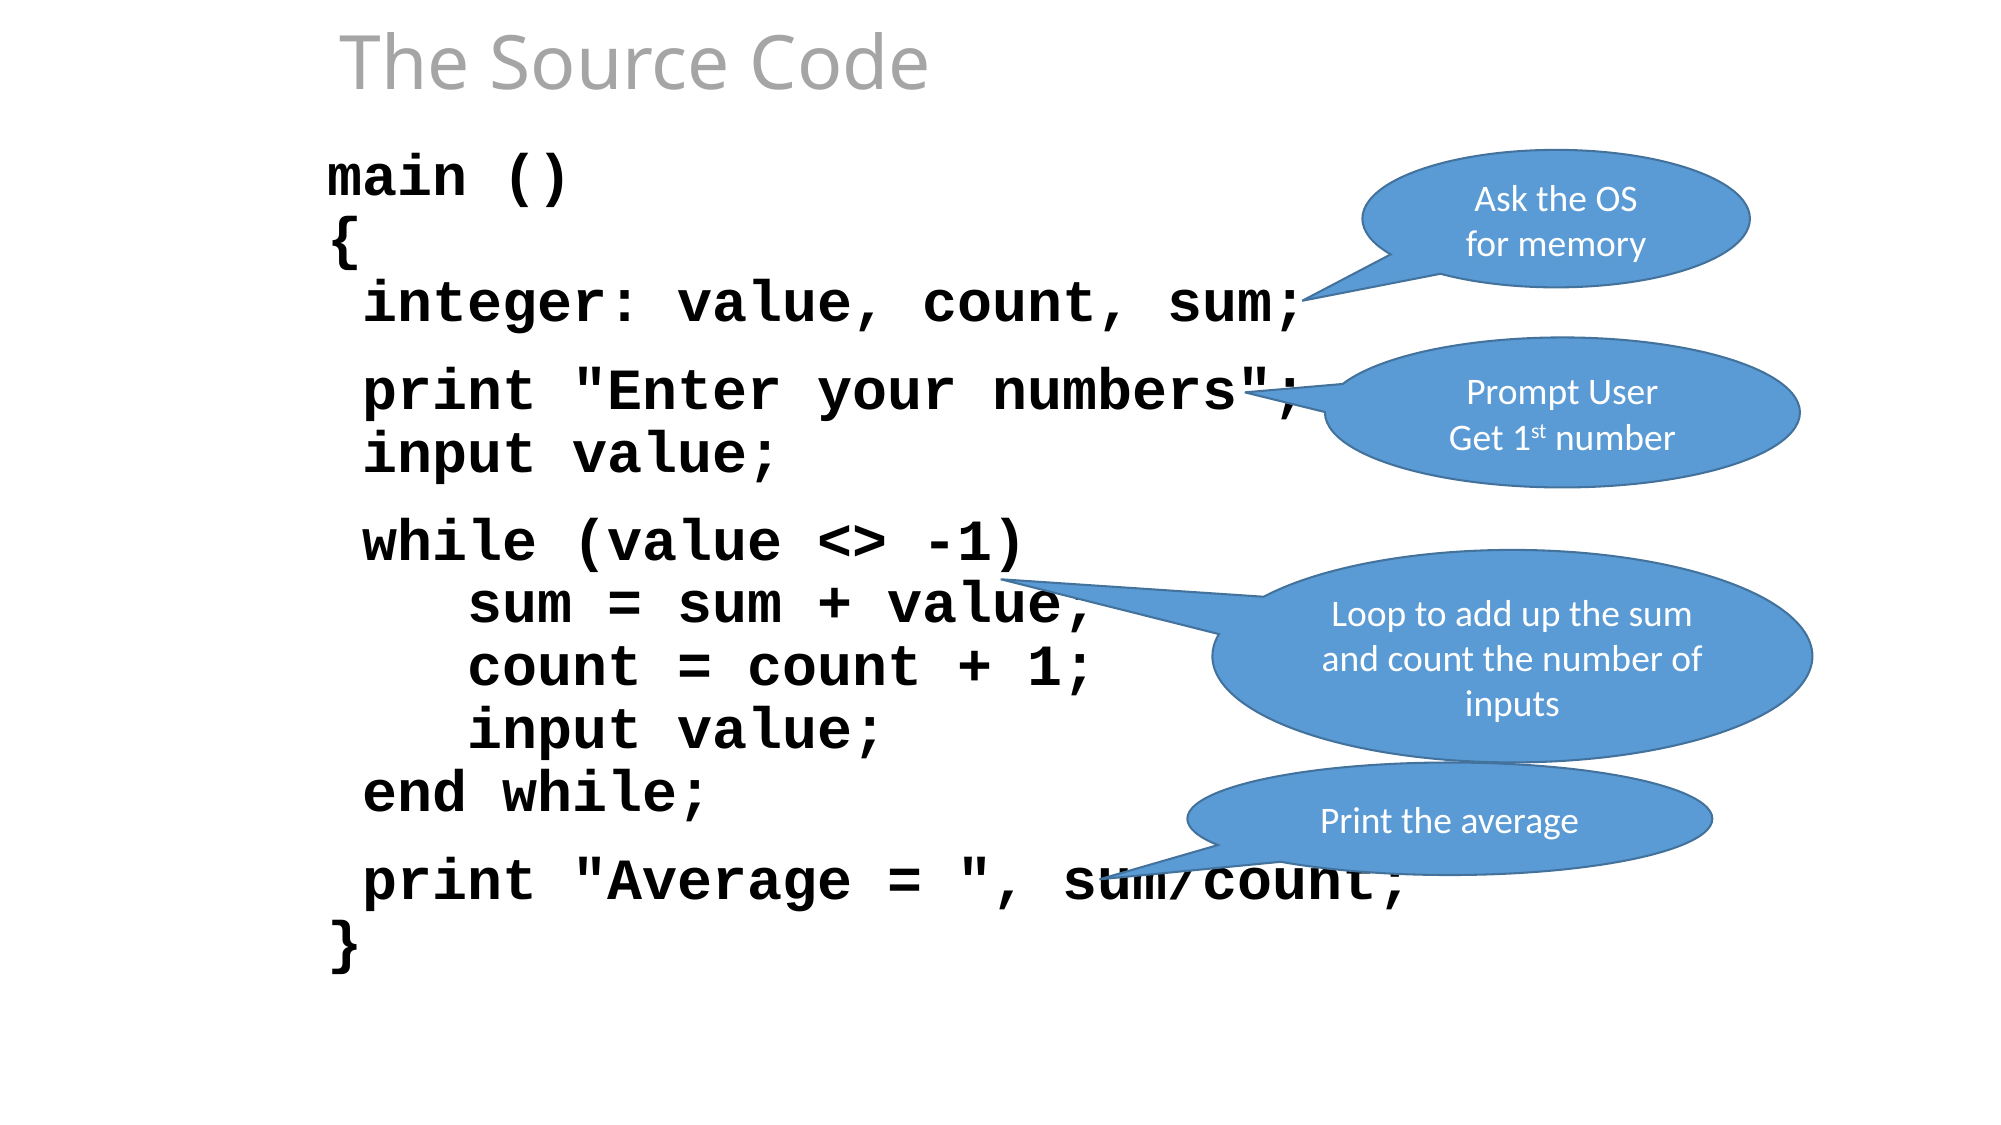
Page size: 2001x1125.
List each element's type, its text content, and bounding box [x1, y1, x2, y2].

text_box Prompt User Get 1st number [1244, 336, 1801, 489]
text_box Print the average [1099, 761, 1714, 881]
title The Source Code [324, 0, 1675, 130]
text_box Ask the OS for memory [1301, 148, 1751, 302]
text_box Loop to add up the sum and count the number of inputs [1000, 548, 1814, 764]
list main () { integer: value, count, sum; print "Enter your numbers"; input value; while (value <> -1) sum = sum + value; count = count + 1; input value; end while; print "Average = ", sum/count; } [312, 137, 1663, 1125]
